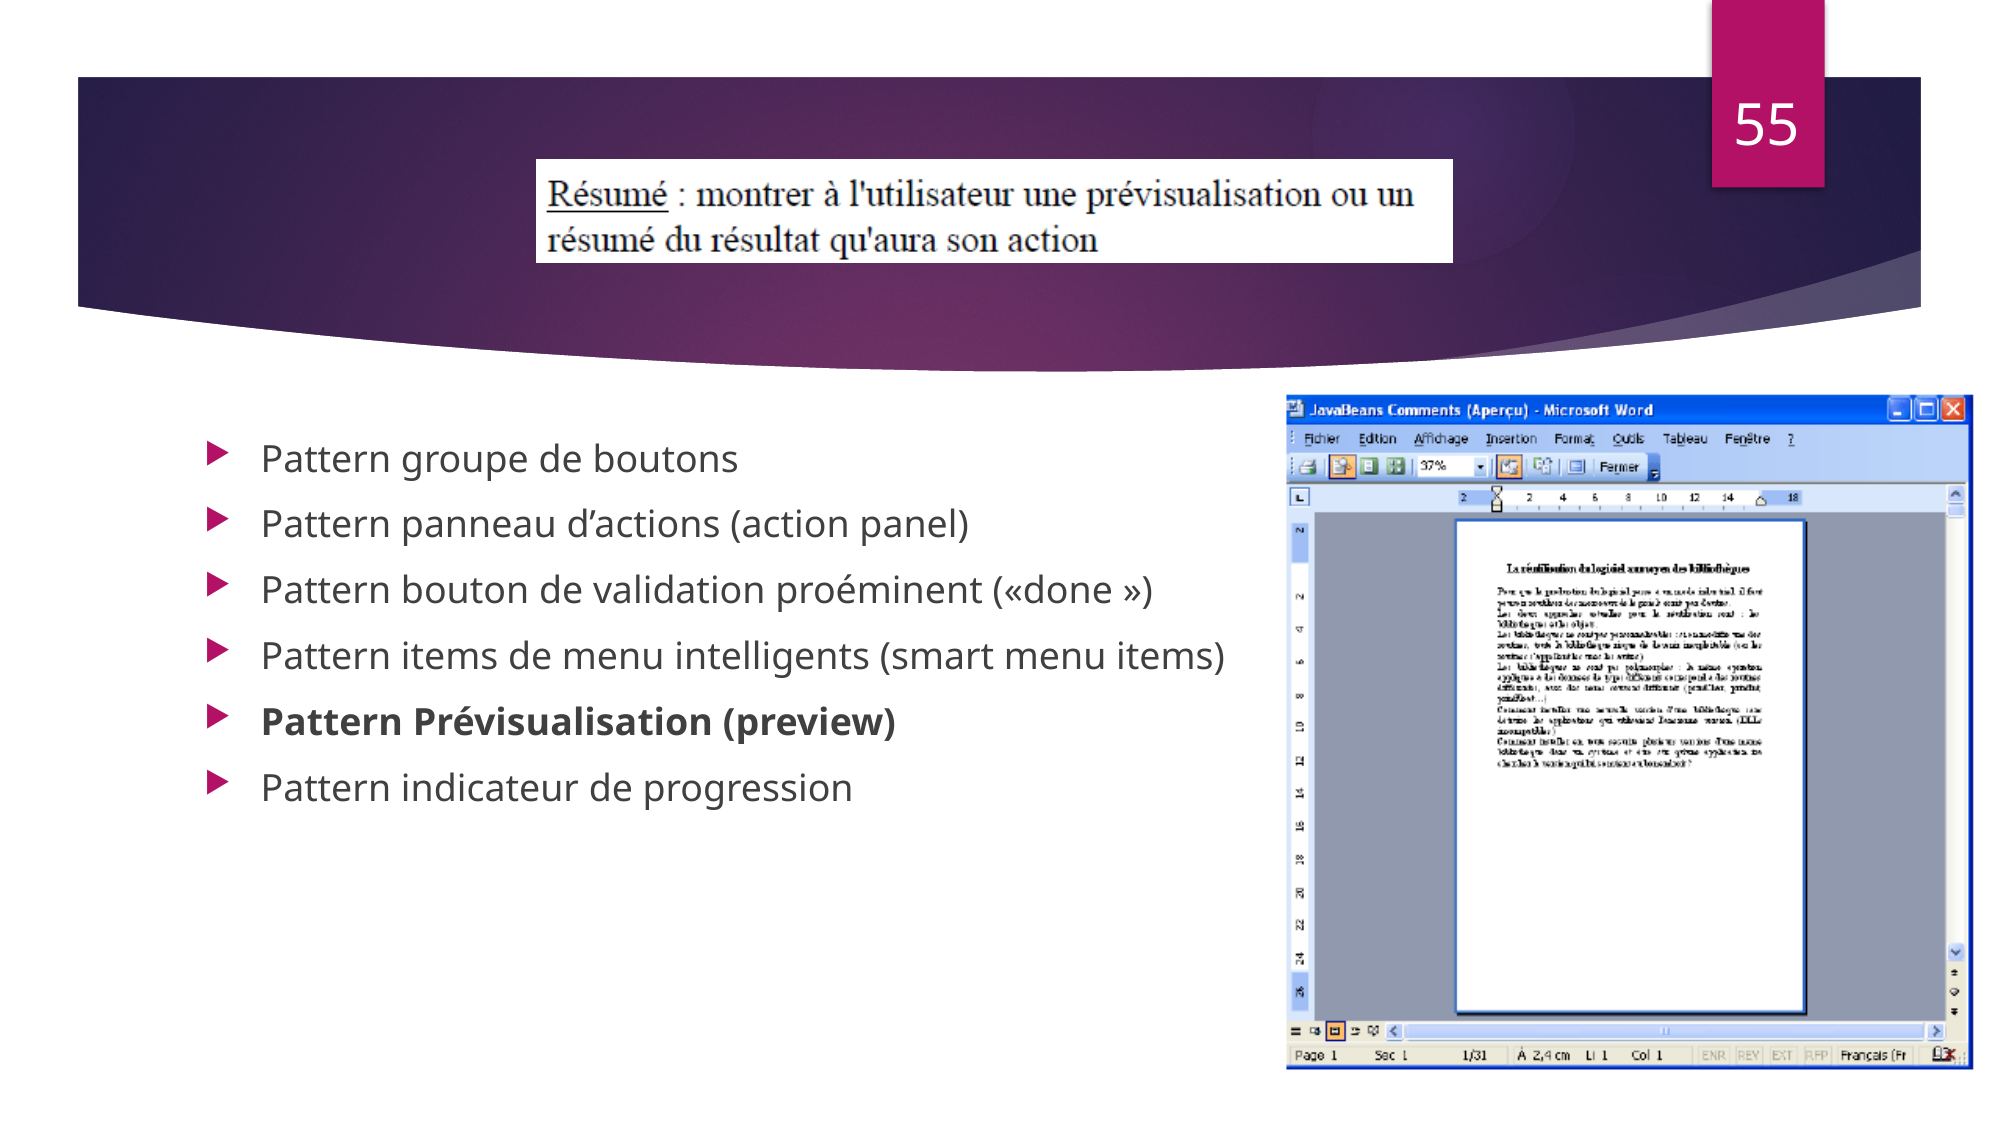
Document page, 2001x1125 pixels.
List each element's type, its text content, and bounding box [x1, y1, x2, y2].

picture [536, 159, 1453, 264]
list Pattern groupe de boutons Pattern panneau d’actions (action panel) Pattern bouton de validation proéminent («done ») Pattern items de menu intelligents (smart menu items) Pattern Prévisualisation (preview) Pattern indicateur de progression [189, 427, 1251, 988]
picture [1257, 381, 2000, 1076]
slide_number 55 [1698, 48, 1836, 175]
